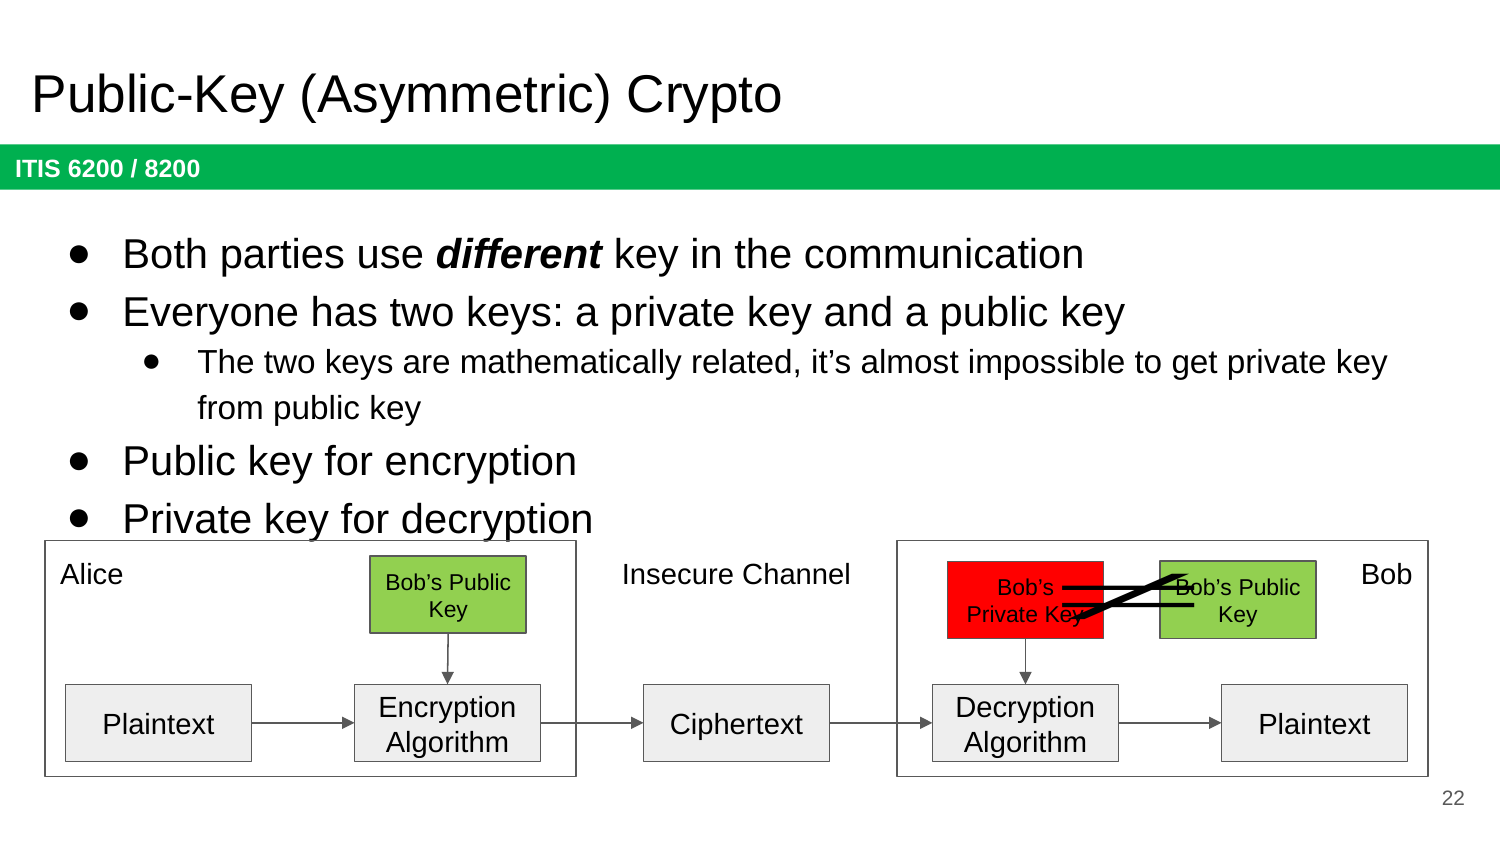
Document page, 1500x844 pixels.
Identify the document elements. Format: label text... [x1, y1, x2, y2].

text_box Bob [1302, 540, 1428, 606]
text_box Encryption Algorithm [354, 684, 541, 762]
text_box [897, 606, 1428, 777]
text_box Decryption Algorithm [932, 684, 1119, 762]
text_box Insecure Channel [575, 540, 898, 606]
text_box Alice [45, 540, 171, 606]
slide_number 22 [1389, 764, 1480, 830]
text_box Bob’s Public Key [370, 556, 527, 634]
text_box Bob’s Public Key [1159, 561, 1316, 639]
list Both parties use different key in the communication Everyone has two keys: a private key and a public key The two keys are mathematically related, it’s almost impossible to get private key from public key Public key for encryption Private key for decryption [32, 204, 1480, 823]
title Public-Key (Asymmetric) Crypto [16, 44, 1415, 139]
text_box Plaintext [65, 684, 252, 762]
text_box [897, 540, 1302, 722]
text_box Ciphertext [643, 684, 830, 762]
text_box Bob’s Private Key [947, 561, 1104, 639]
text_box Plaintext [1221, 684, 1408, 762]
text_box [45, 540, 576, 777]
